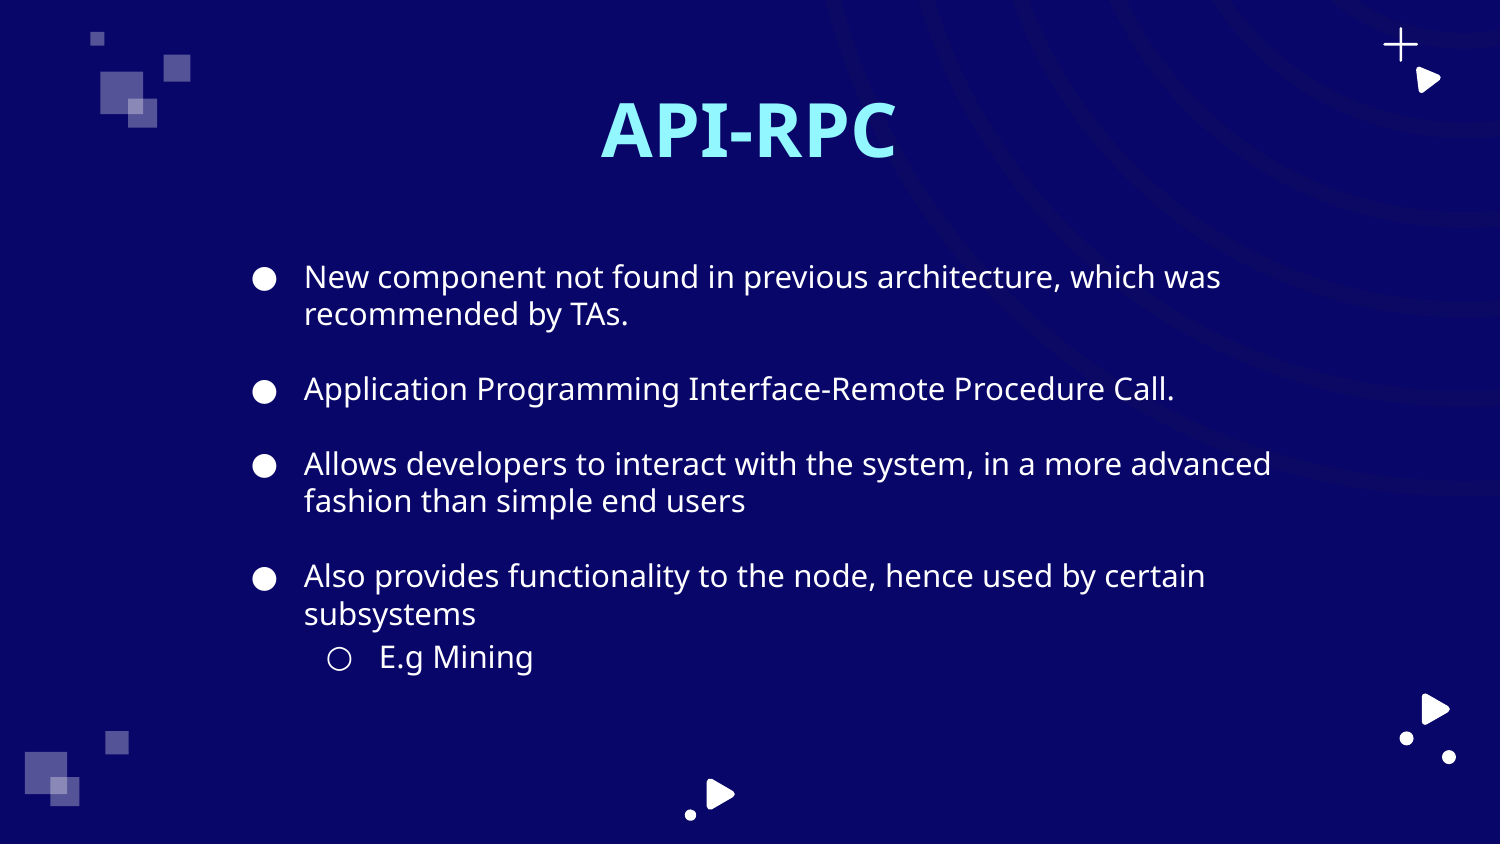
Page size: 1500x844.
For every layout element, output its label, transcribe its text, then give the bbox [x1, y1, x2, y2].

list New component not found in previous architecture, which was recommended by TAs. Application Programming Interface-Remote Procedure Call. Allows developers to interact with the system, in a more advanced fashion than simple end users Also provides functionality to the node, hence used by certain subsystems E.g Mining [213, 241, 1368, 800]
title API-RPC [118, 88, 1382, 167]
